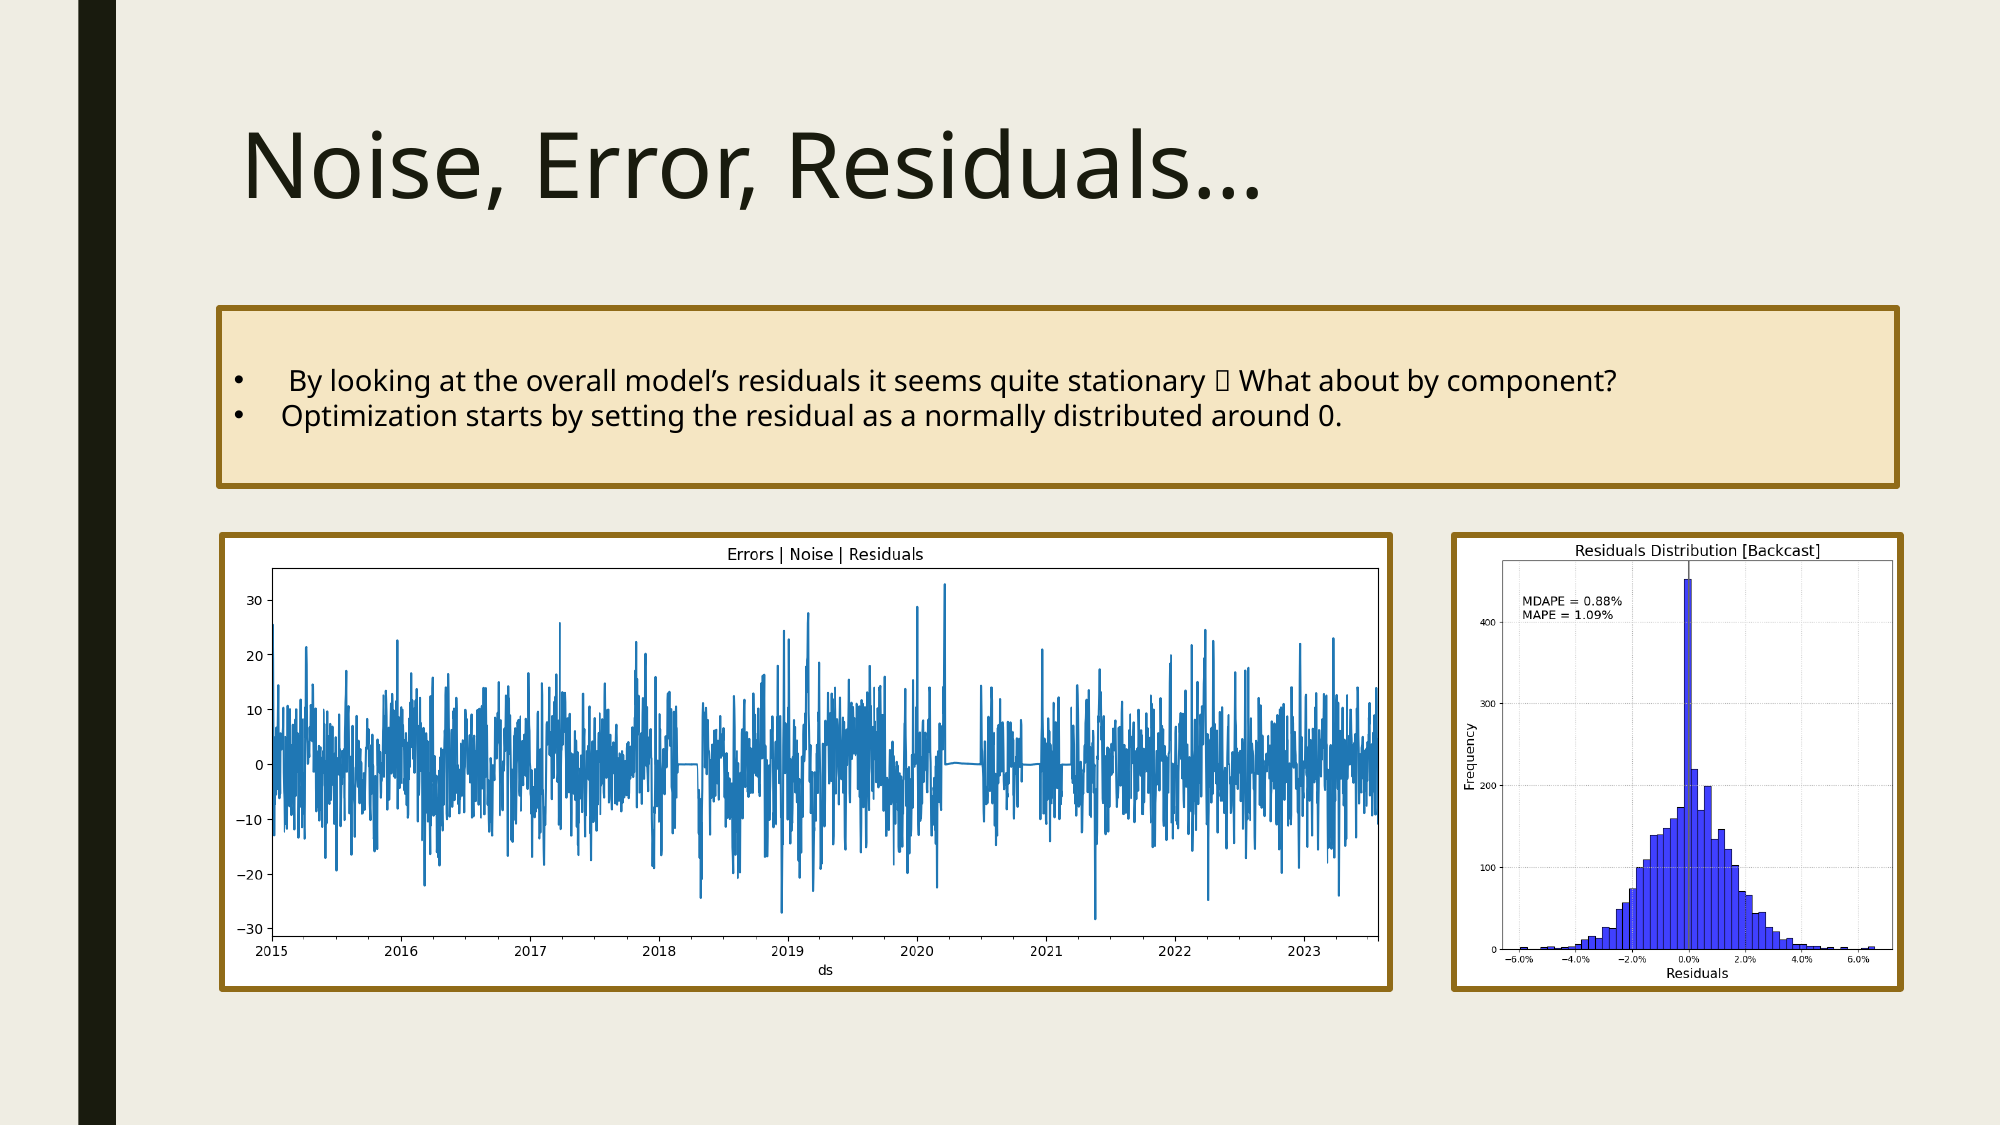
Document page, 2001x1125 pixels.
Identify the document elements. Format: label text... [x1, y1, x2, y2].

picture [224, 537, 1387, 986]
picture [1457, 537, 1898, 986]
text_box By looking at the overall model’s residuals it seems quite stationary  What about by component? Optimization starts by setting the residual as a normally distributed around 0. [216, 305, 1900, 489]
title Noise, Error, Residuals… [225, 112, 1800, 240]
